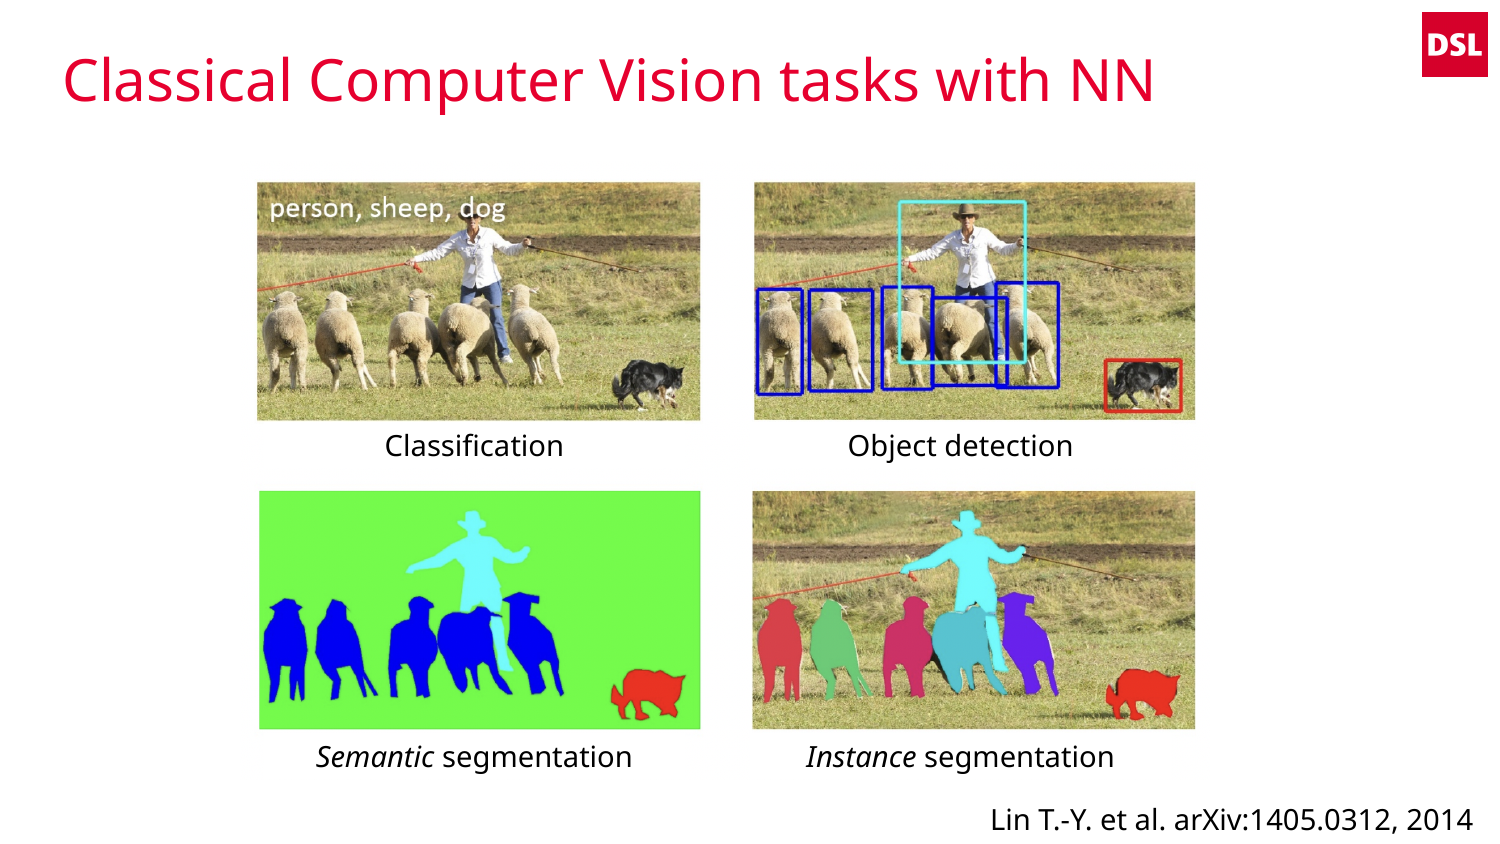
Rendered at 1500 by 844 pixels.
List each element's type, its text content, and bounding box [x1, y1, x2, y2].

text_box Lin T.-Y. et al. arXiv:1405.0312, 2014 [971, 795, 1500, 842]
title Classical Computer Vision tasks with NN [51, 35, 1449, 130]
picture [1422, 12, 1488, 77]
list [239, 161, 1210, 780]
